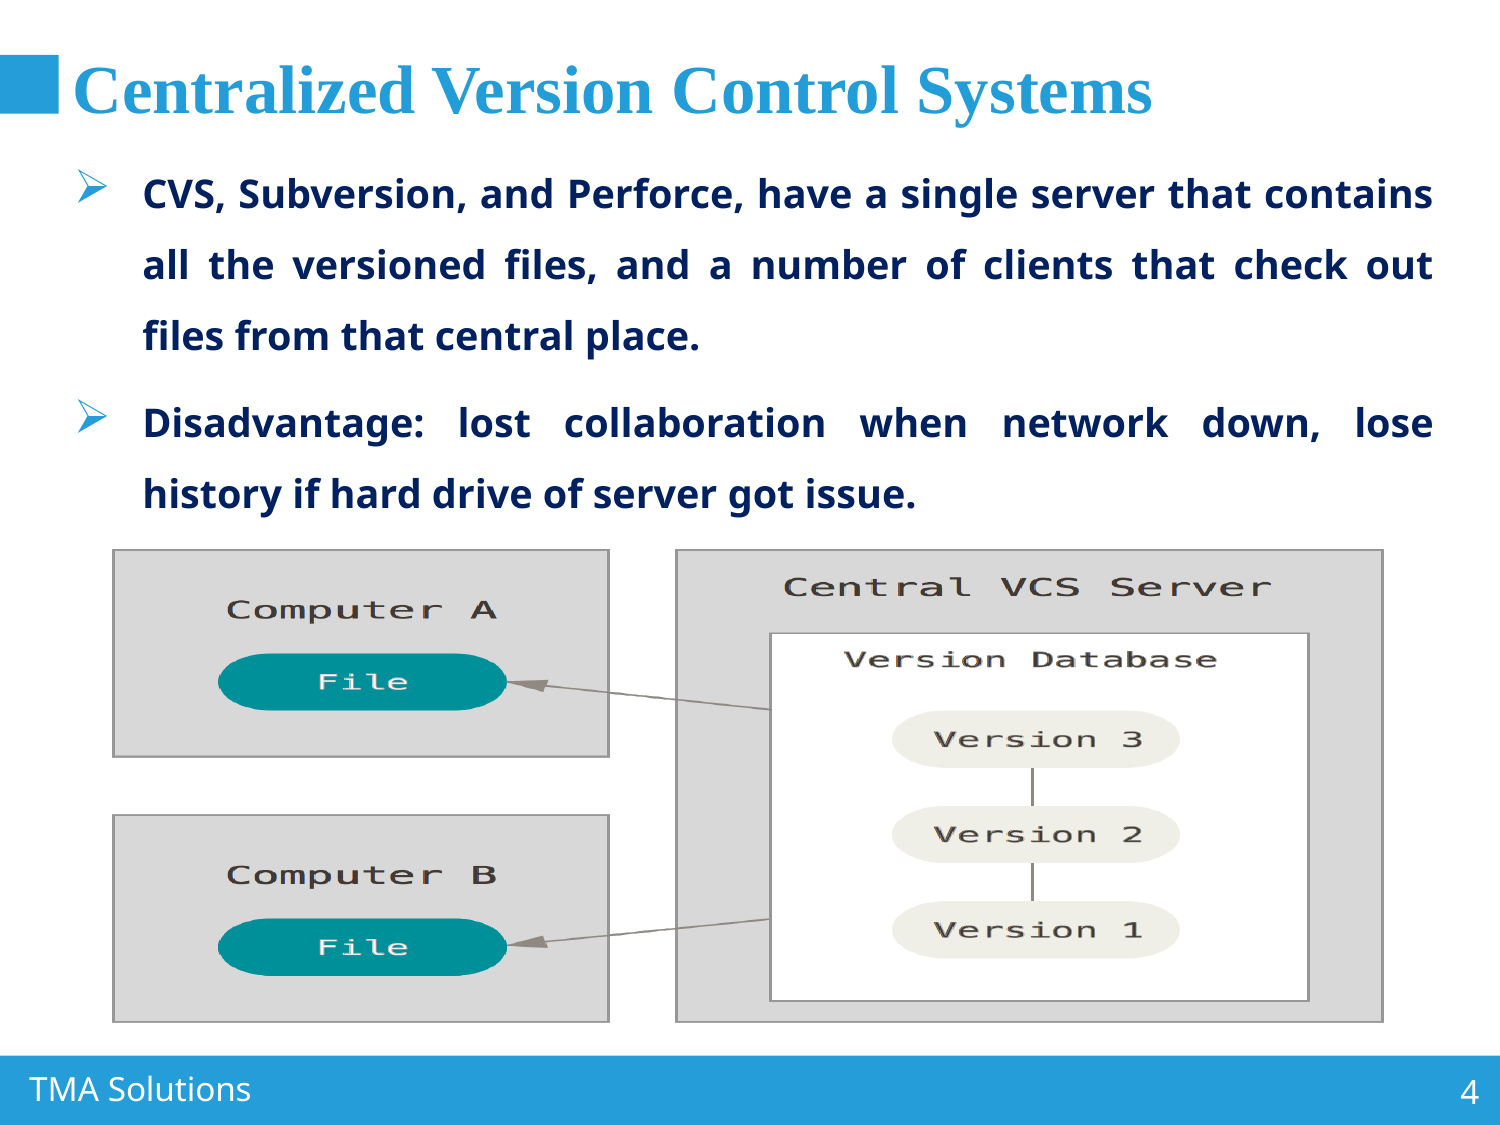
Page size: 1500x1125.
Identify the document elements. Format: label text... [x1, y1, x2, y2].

title Centralized Version Control Systems [57, 46, 1499, 119]
list CVS, Subversion, and Perforce, have a single server that contains all the versioned files, and a number of clients that check out files from that central place. Disadvantage: lost collaboration when network down, lose history if hard drive of server got issue. [58, 137, 1450, 525]
picture [112, 549, 1388, 1024]
